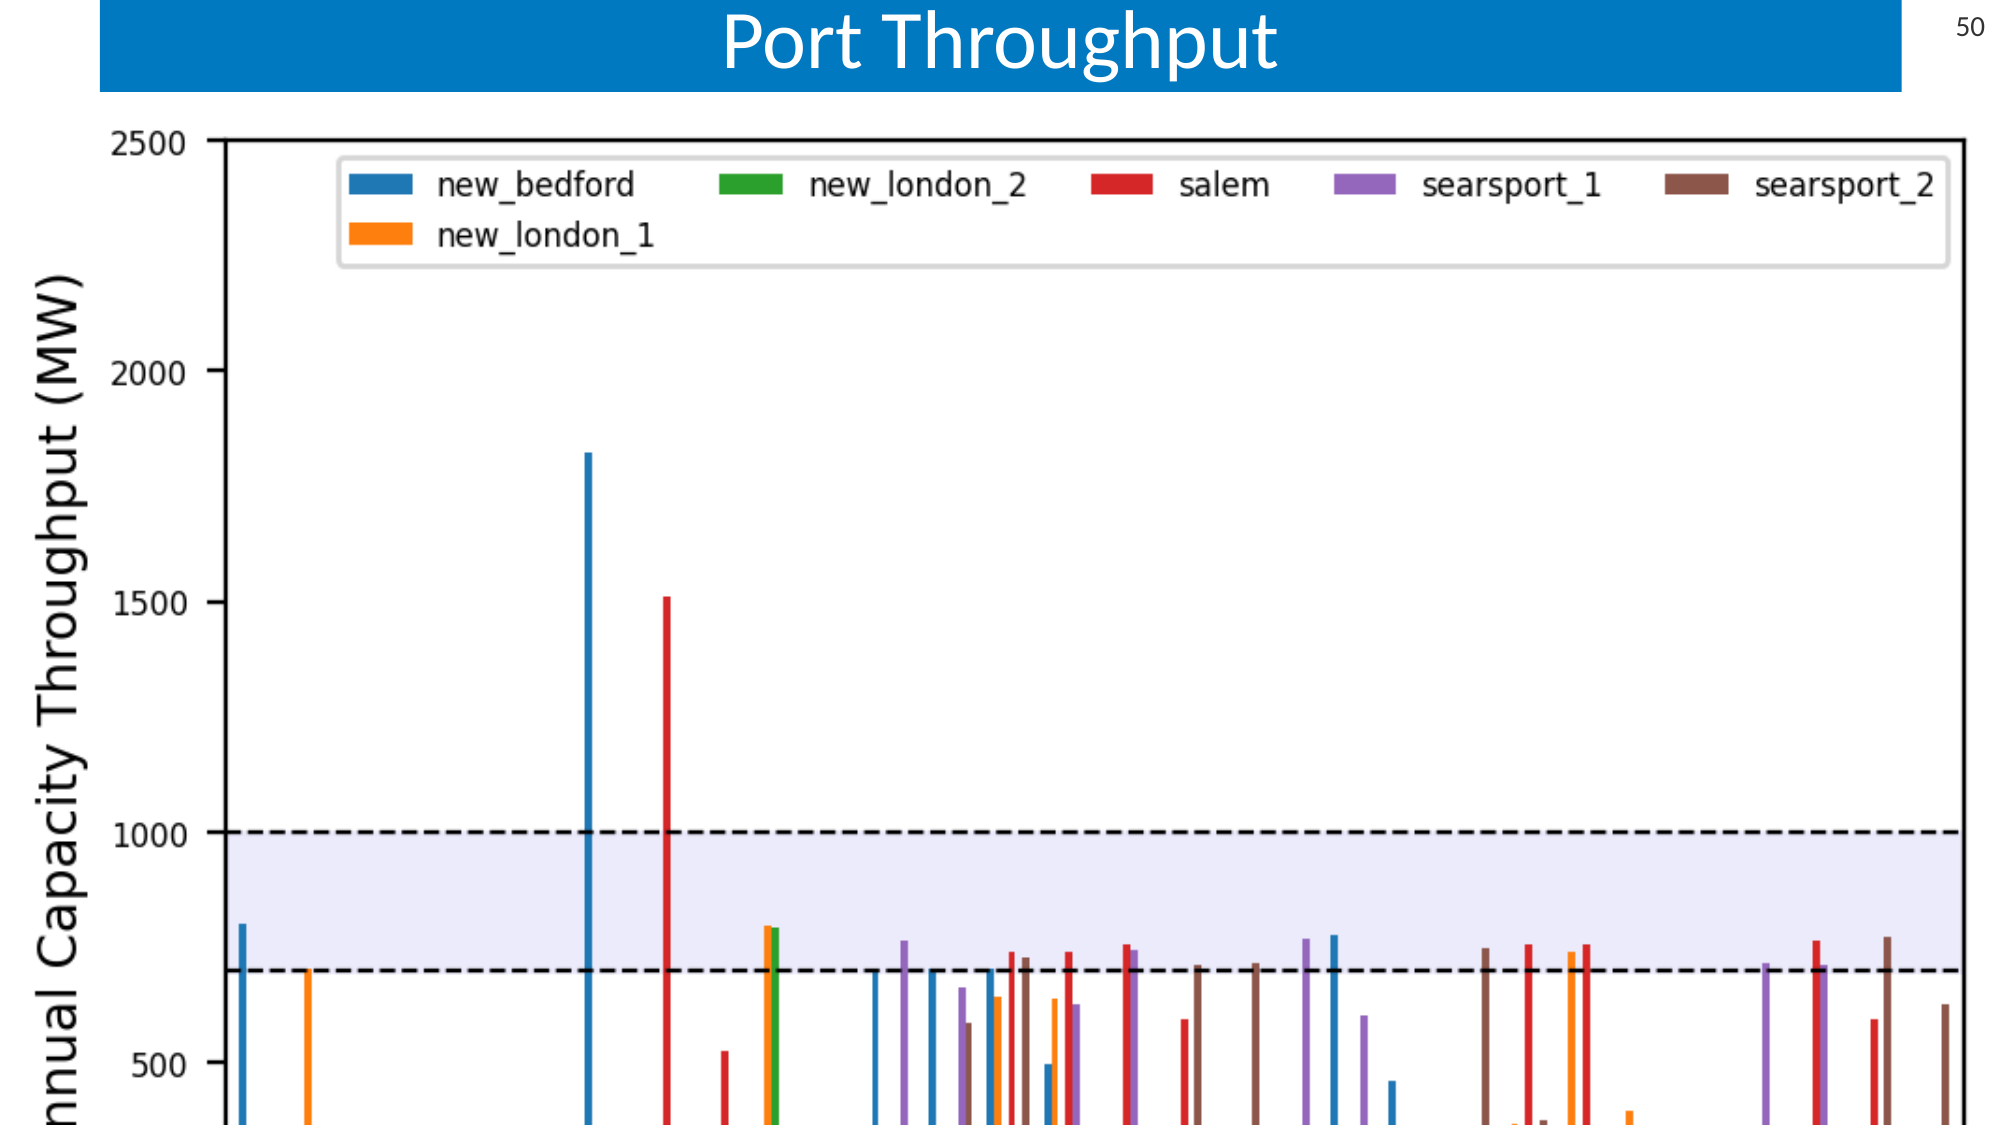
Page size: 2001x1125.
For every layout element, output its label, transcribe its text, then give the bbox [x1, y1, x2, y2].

title Port Throughput [99, 0, 1902, 91]
picture [0, 92, 2000, 1125]
